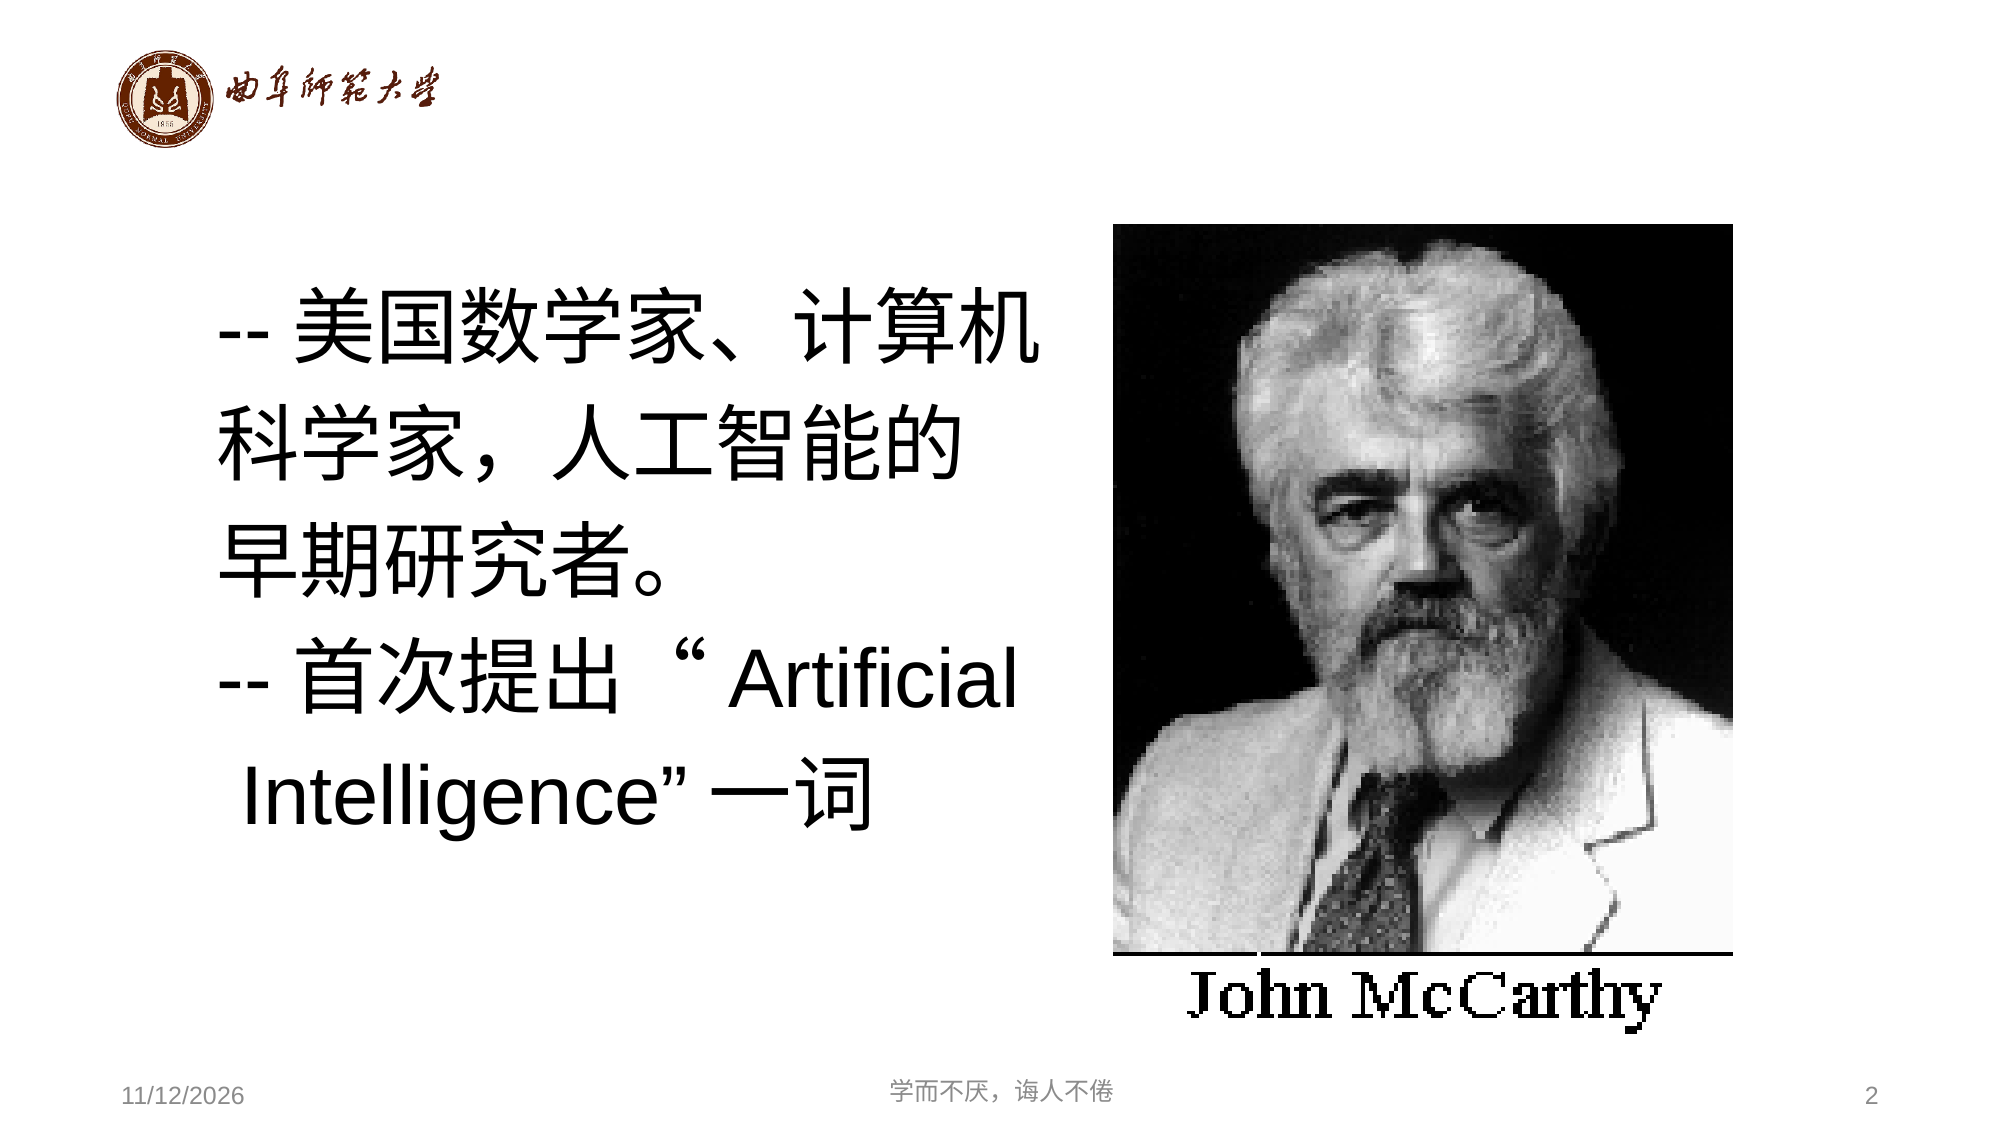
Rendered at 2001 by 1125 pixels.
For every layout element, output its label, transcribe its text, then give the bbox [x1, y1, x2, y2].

picture [91, 45, 453, 150]
text_box --美国数学家、计算机 科学家，人工智能的 早期研究者。 --首次提出“Artificial Intelligence”一词 [201, 267, 1057, 849]
picture [1113, 224, 1733, 1050]
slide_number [106, 1065, 557, 1125]
slide_number 2 [1443, 1065, 1894, 1125]
footer 学而不厌，诲人不倦 [664, 1063, 1340, 1124]
